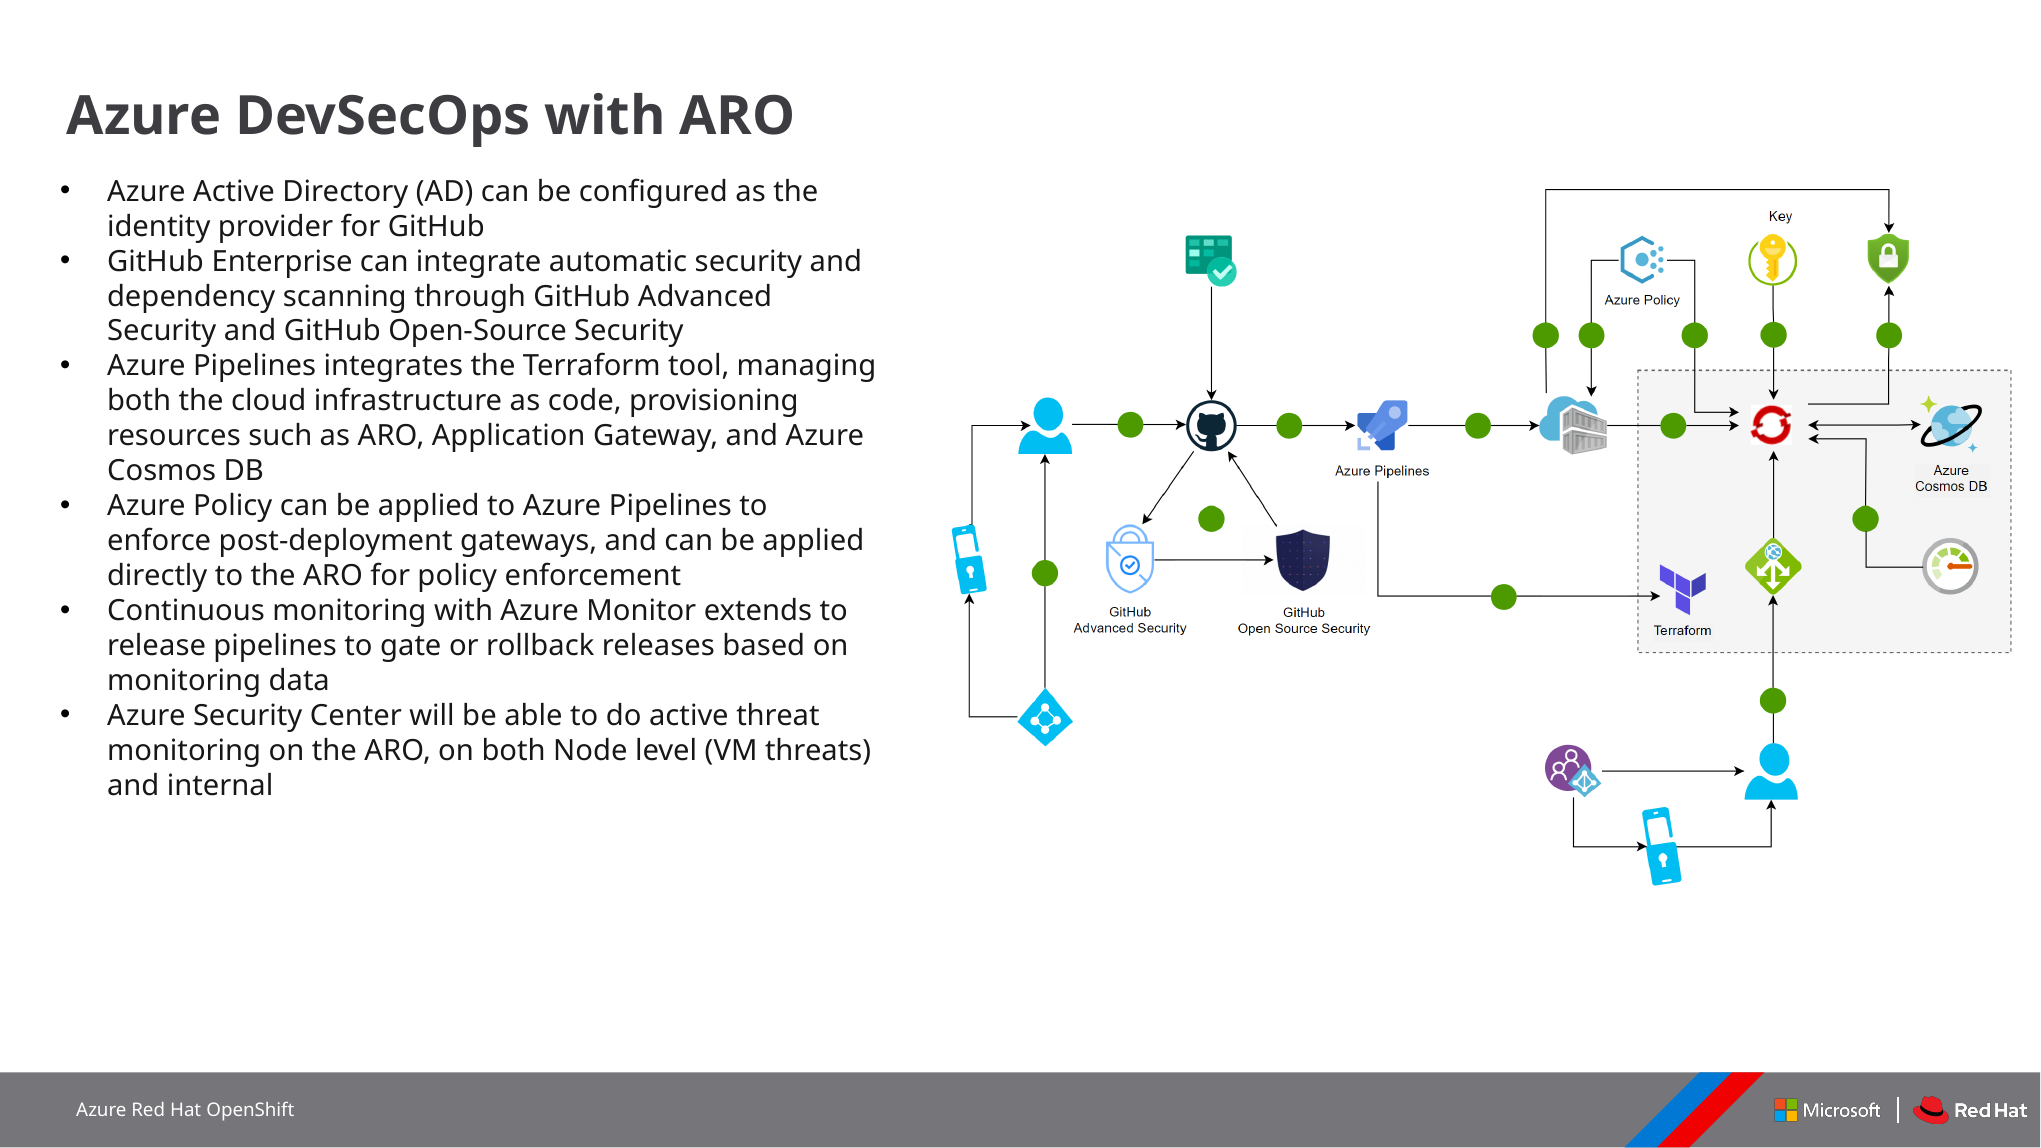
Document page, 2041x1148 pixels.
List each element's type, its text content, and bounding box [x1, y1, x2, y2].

text_box Azure Active Directory (AD) can be configured as the identity provider for GitHub GitHub Enterprise can integrate automatic security and dependency scanning through GitHub Advanced Security and GitHub Open-Source Security Azure Pipelines integrates the Terraform tool, managing both the cloud infrastructure as code, provisioning resources such as ARO, Application Gateway, and Azure Cosmos DB Azure Policy can be applied to Azure Pipelines to enforce post-deployment gateways, and can be applied directly to the ARO for policy enforcement Continuous monitoring with Azure Monitor extends to release pipelines to gate or rollback releases based on monitoring data Azure Security Center will be able to do active threat monitoring on the ARO, on both Node level (VM threats) and internal [7, 164, 893, 857]
title Azure DevSecOps with ARO [66, 77, 995, 146]
picture [921, 178, 2041, 892]
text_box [0, 1055, 2041, 1148]
